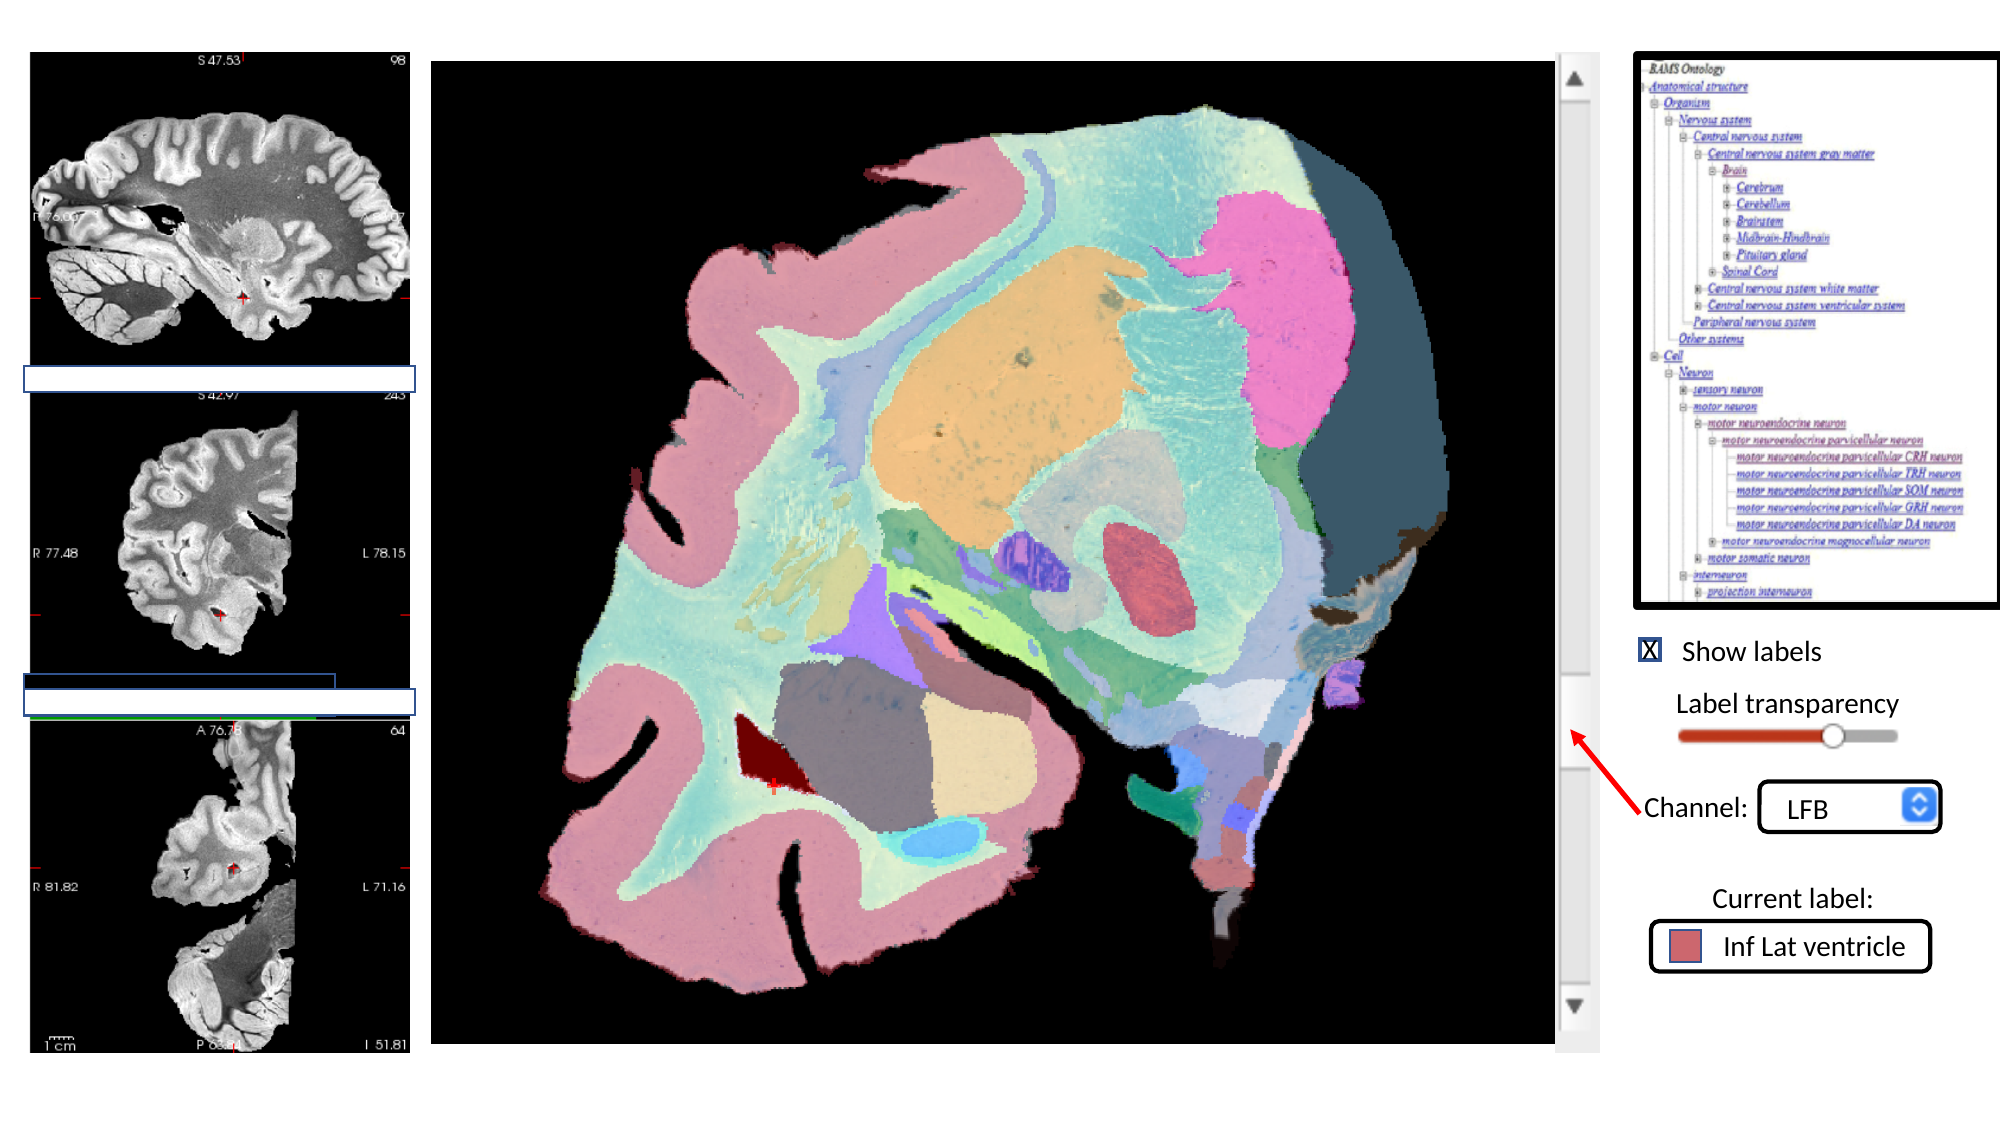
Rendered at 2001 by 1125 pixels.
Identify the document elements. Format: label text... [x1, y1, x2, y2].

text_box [1570, 729, 1640, 814]
picture [1627, 39, 2000, 624]
text_box X [1627, 624, 1639, 673]
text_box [1650, 871, 1931, 972]
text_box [23, 52, 415, 1054]
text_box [1629, 781, 1941, 834]
picture [430, 52, 1600, 1054]
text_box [1658, 676, 1922, 765]
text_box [1639, 624, 1928, 676]
